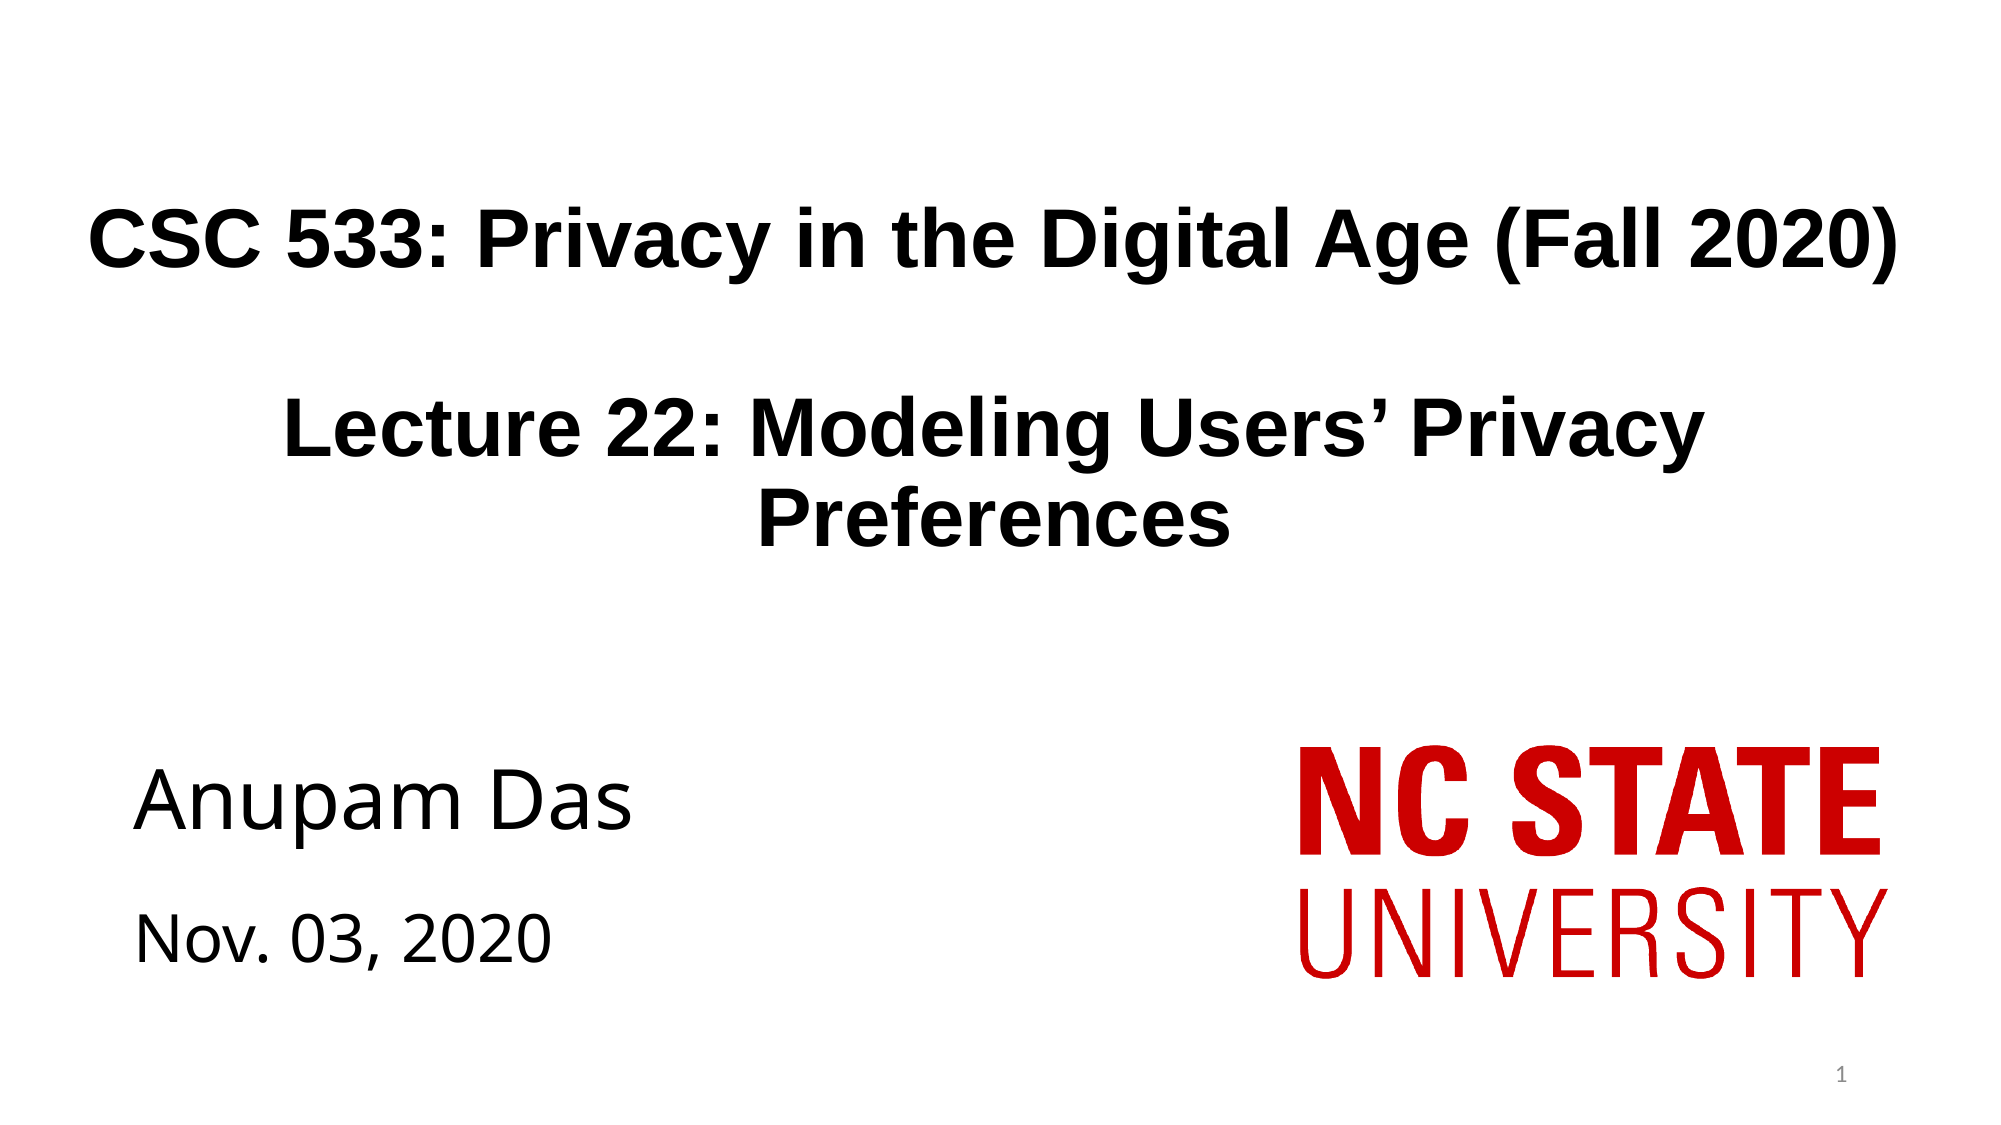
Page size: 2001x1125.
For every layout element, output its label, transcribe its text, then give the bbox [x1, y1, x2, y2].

picture [1216, 682, 1966, 1043]
slide_number 1 [1412, 1043, 1863, 1103]
title CSC 533: Privacy in the Digital Age (Fall 2020) Lecture 22: Modeling Users’ Privacy Preferences [23, 174, 1966, 683]
text_box Anupam Das Nov. 03, 2020 [118, 738, 800, 984]
